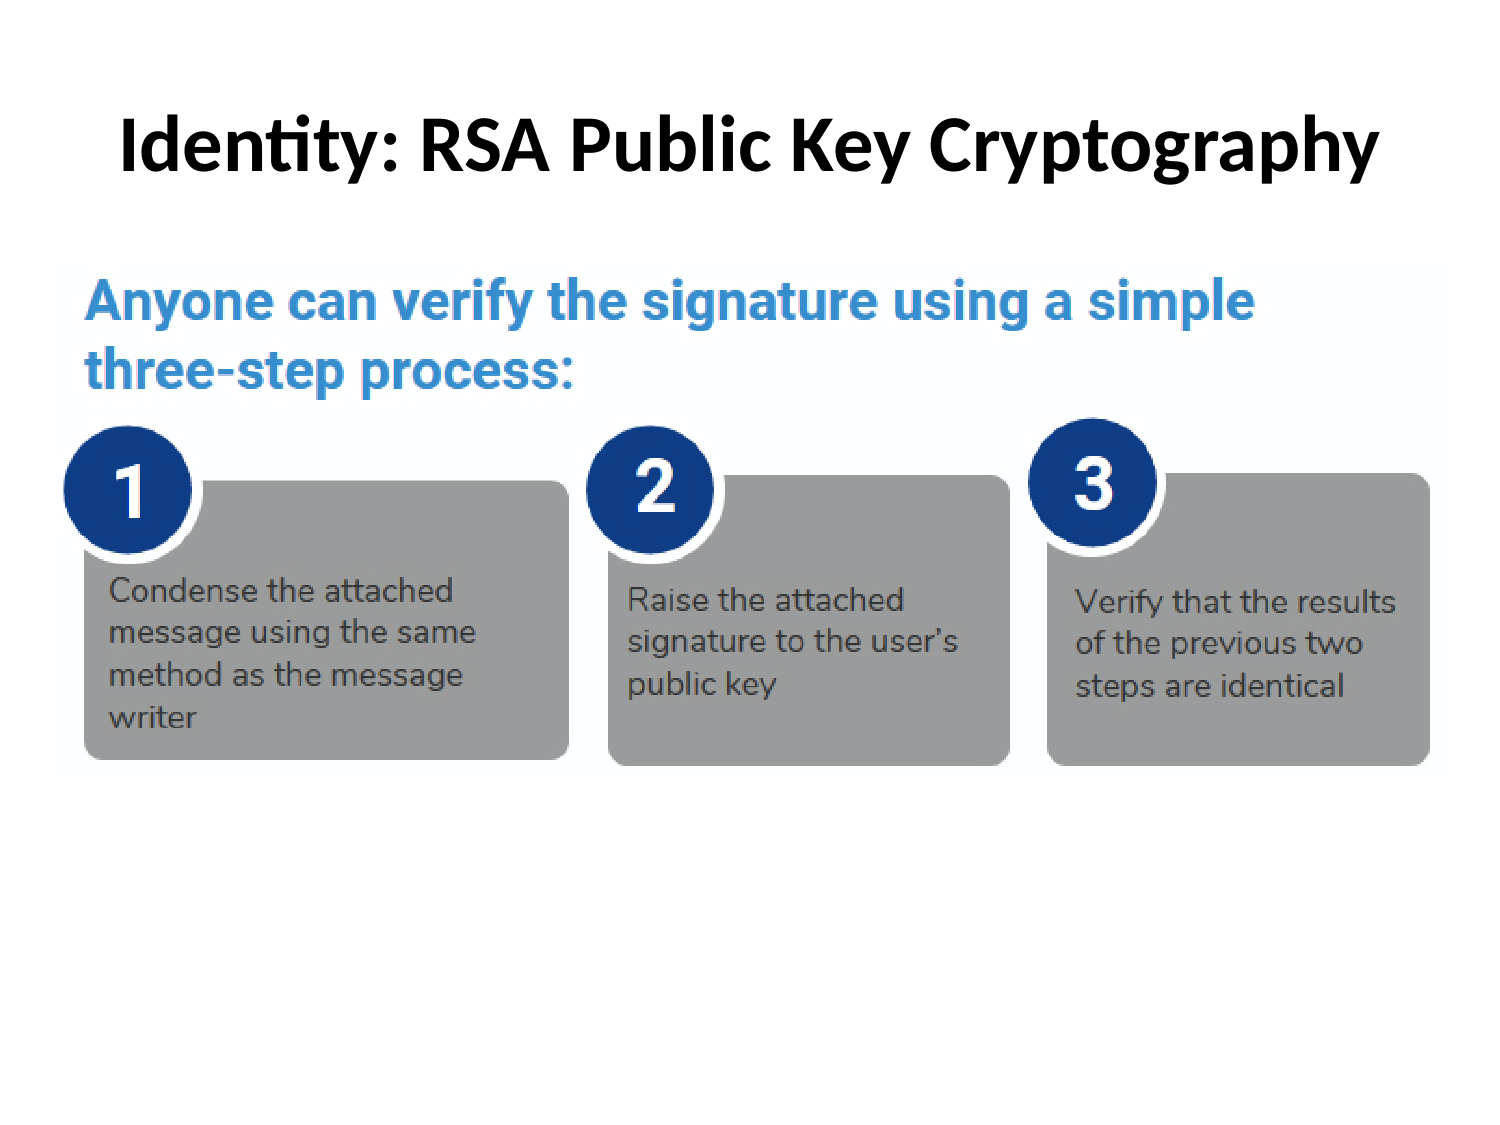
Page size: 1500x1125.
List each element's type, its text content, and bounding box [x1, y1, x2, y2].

title Identity: RSA Public Key Cryptography [75, 45, 1425, 233]
picture [49, 262, 1451, 782]
